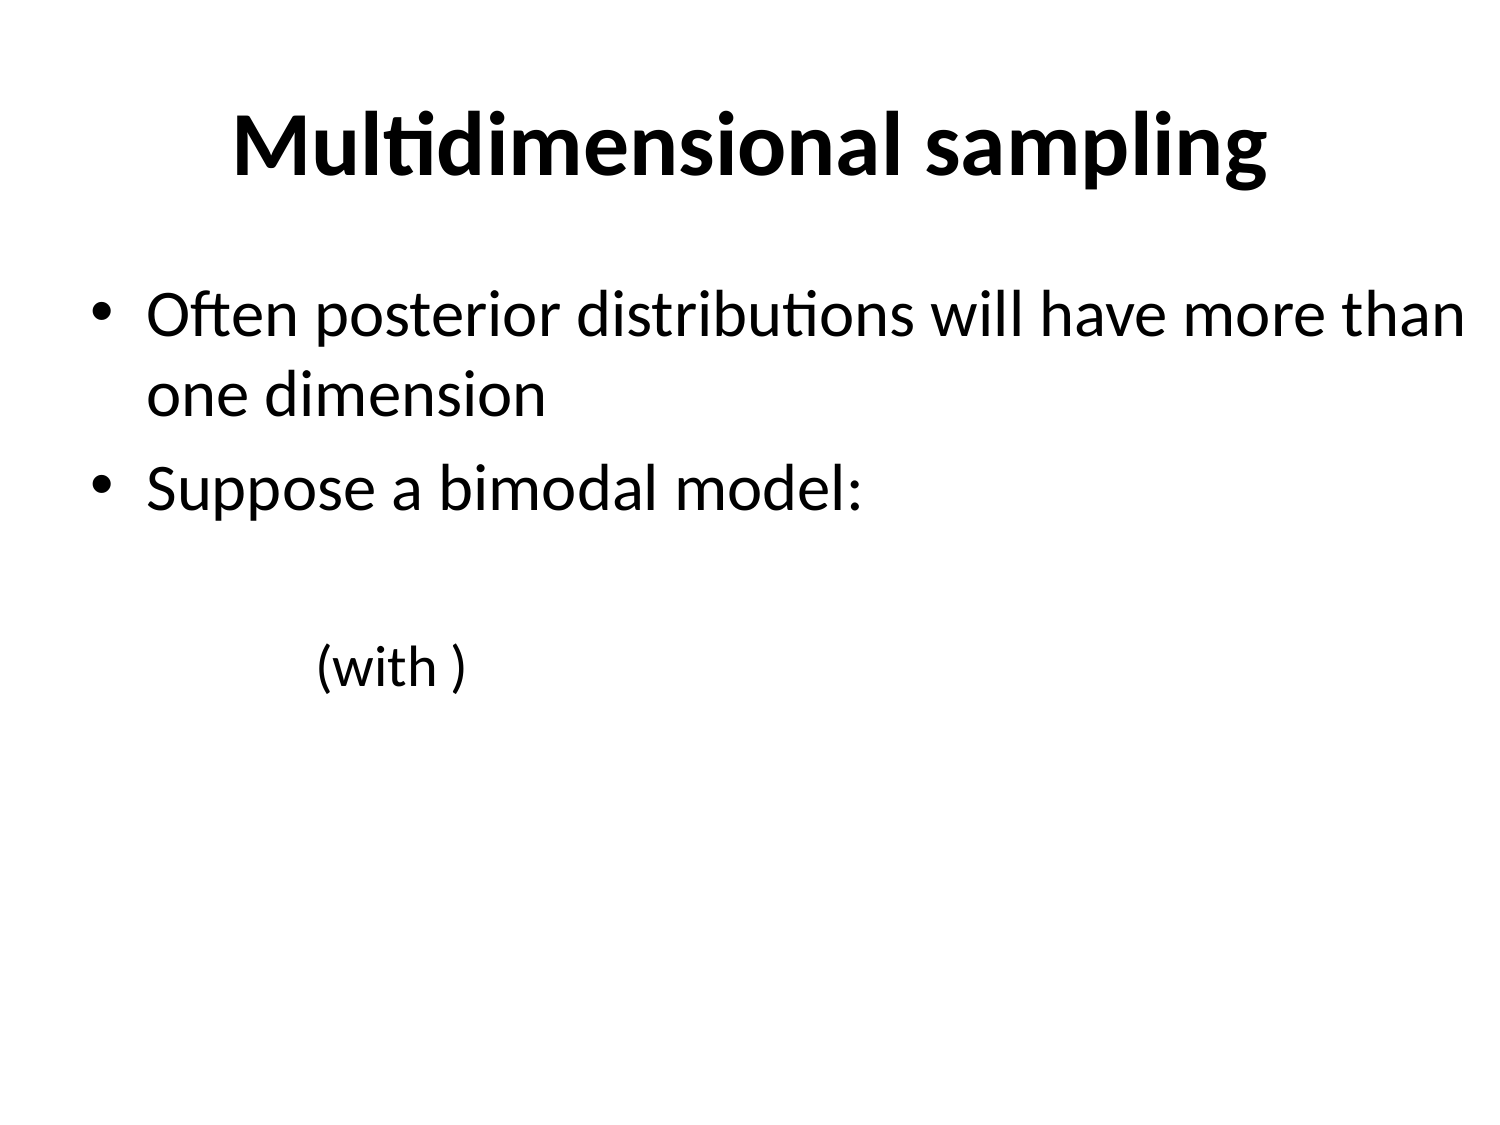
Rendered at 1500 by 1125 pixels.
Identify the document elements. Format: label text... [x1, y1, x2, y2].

title Multidimensional sampling [75, 45, 1425, 233]
